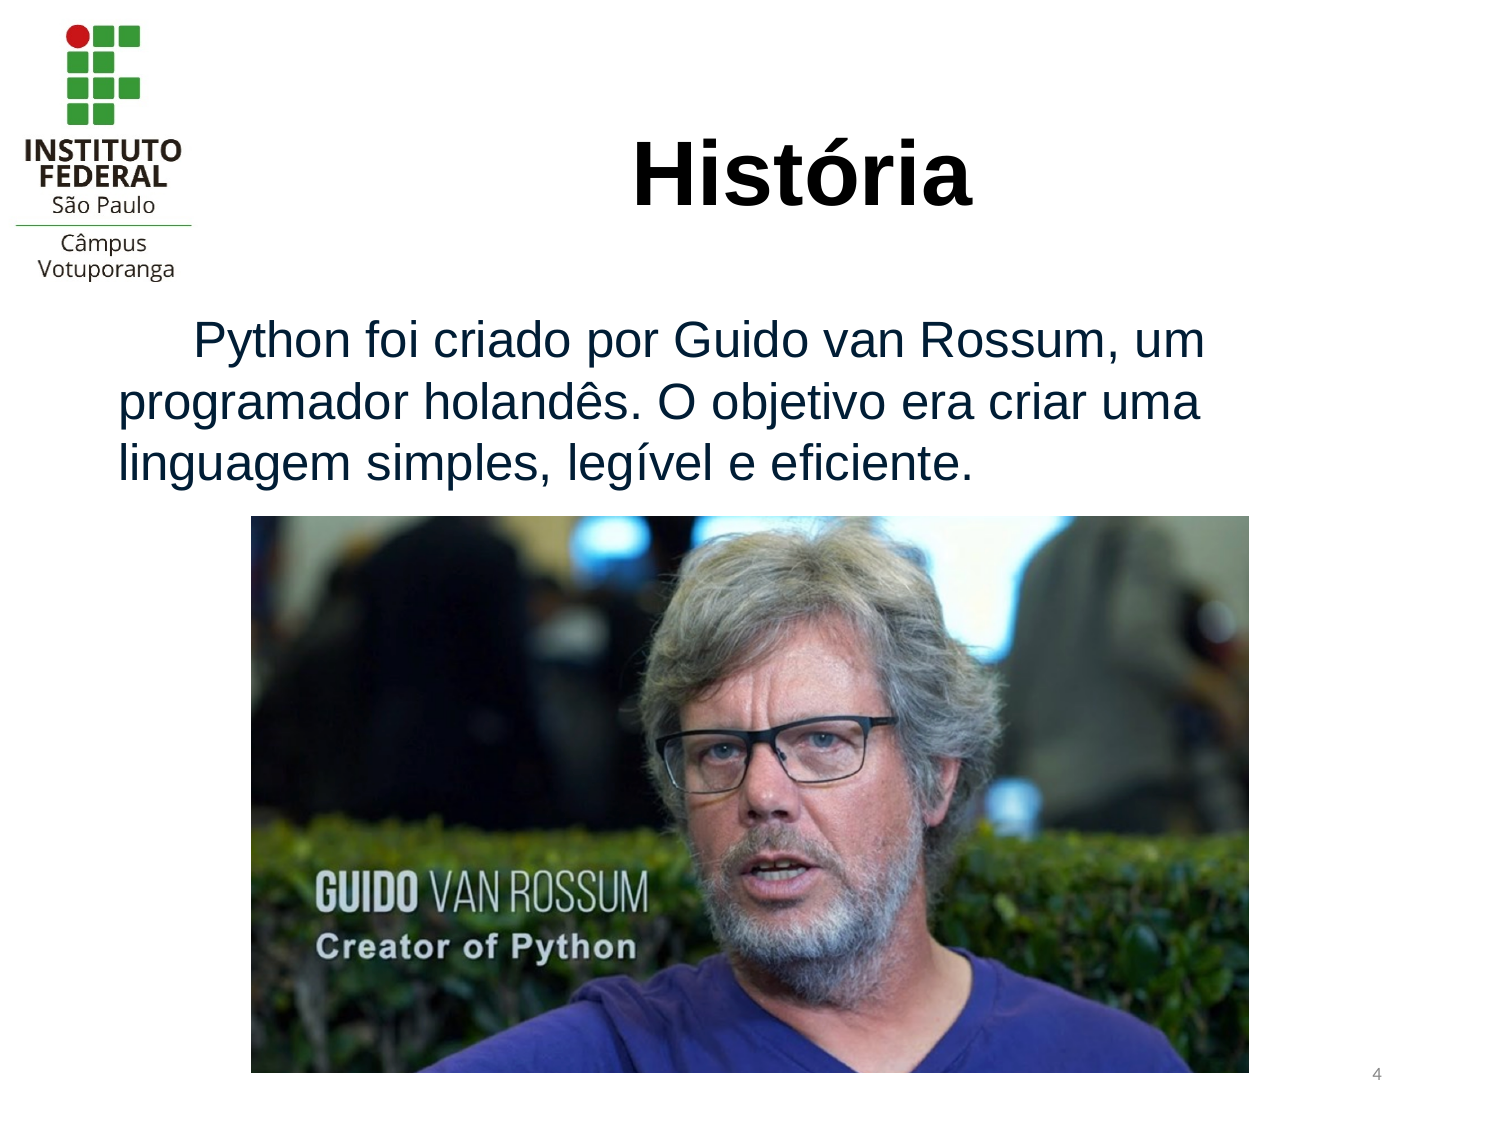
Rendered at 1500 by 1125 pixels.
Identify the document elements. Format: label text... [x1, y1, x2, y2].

picture [8, 16, 198, 289]
text_box Python foi criado por Guido van Rossum, um programador holandês. O objetivo era criar uma linguagem simples, legível e eficiente. [103, 299, 1397, 1014]
text_box História [206, 59, 1397, 278]
text_box ‹#› [1059, 1042, 1397, 1103]
picture [251, 516, 1249, 1073]
